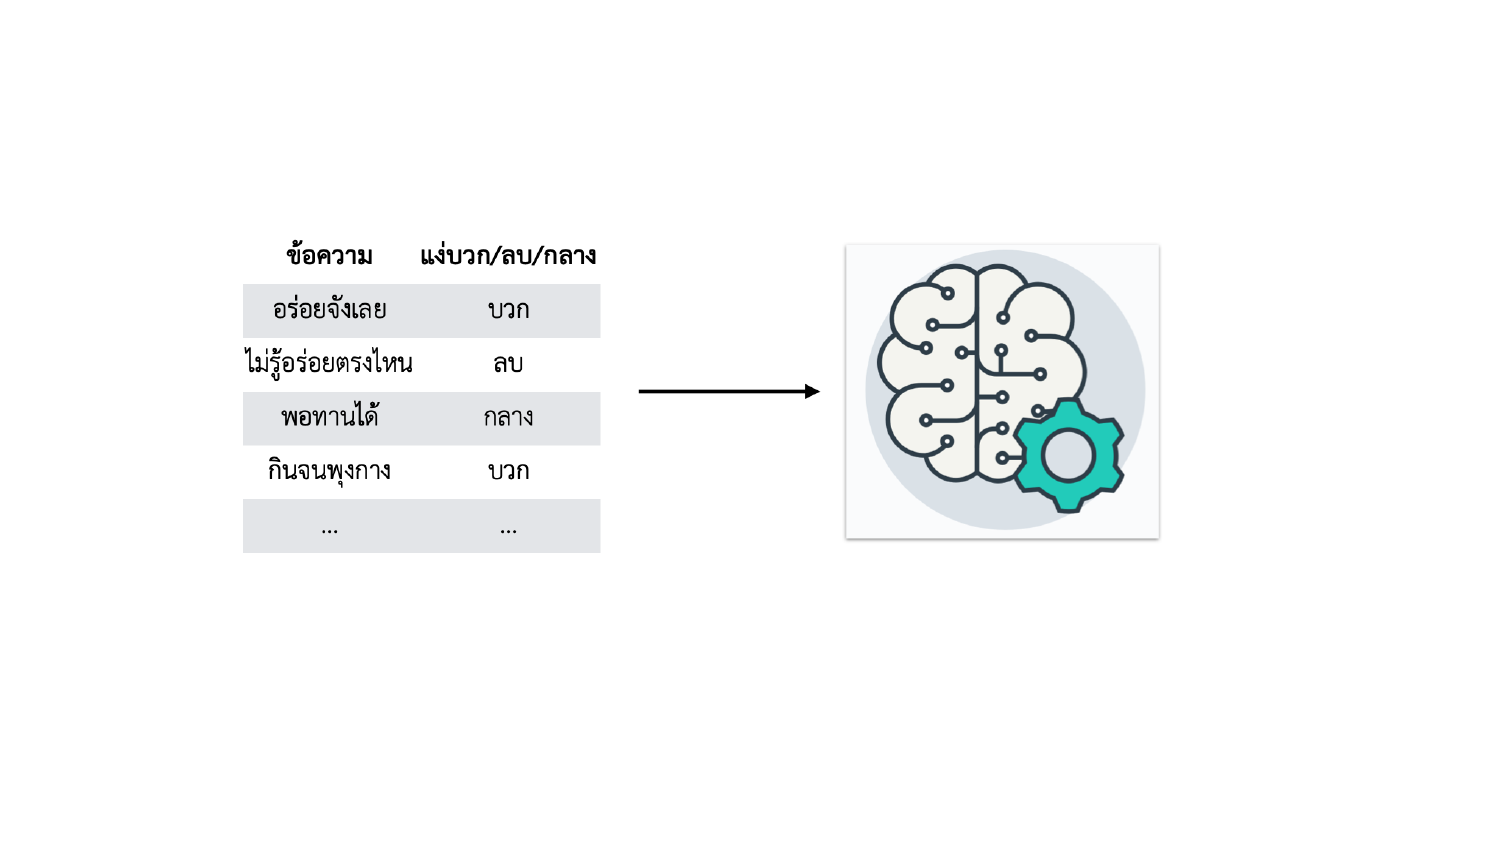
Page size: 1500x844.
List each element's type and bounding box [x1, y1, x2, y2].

picture [24, 24, 1437, 819]
